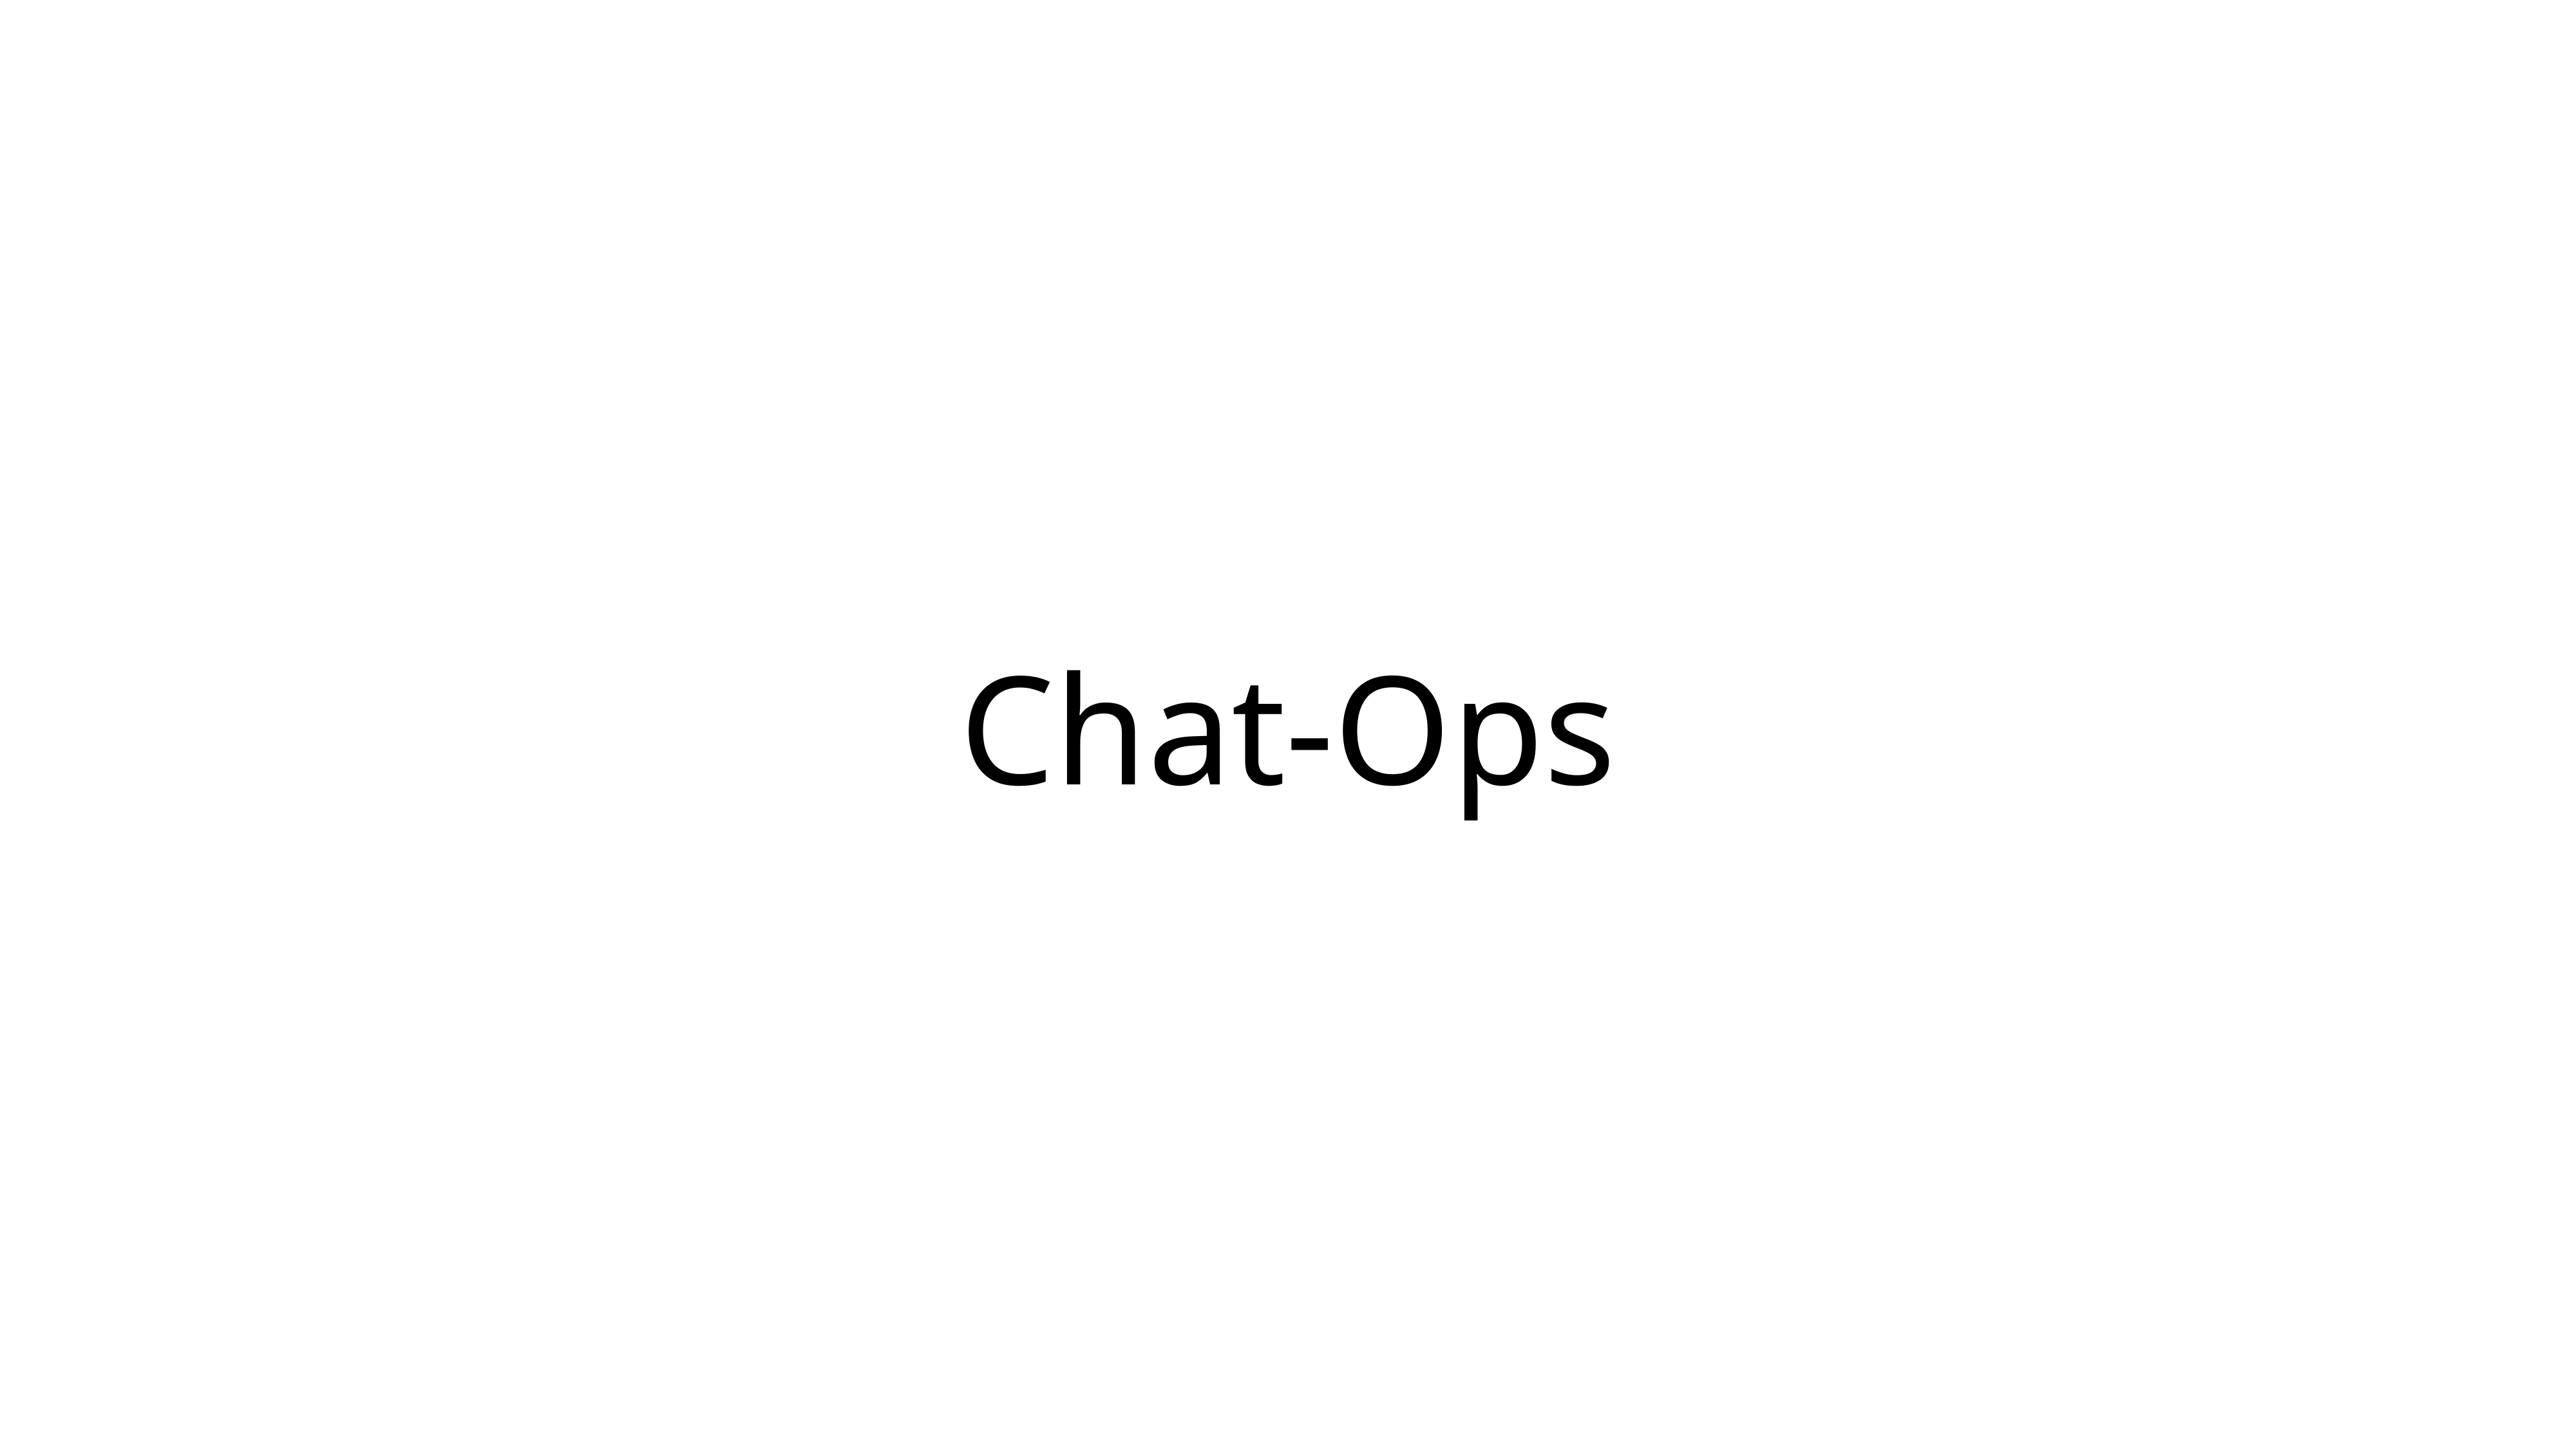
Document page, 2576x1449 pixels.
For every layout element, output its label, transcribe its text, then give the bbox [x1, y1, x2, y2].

title Chat-Ops [187, 478, 2389, 971]
